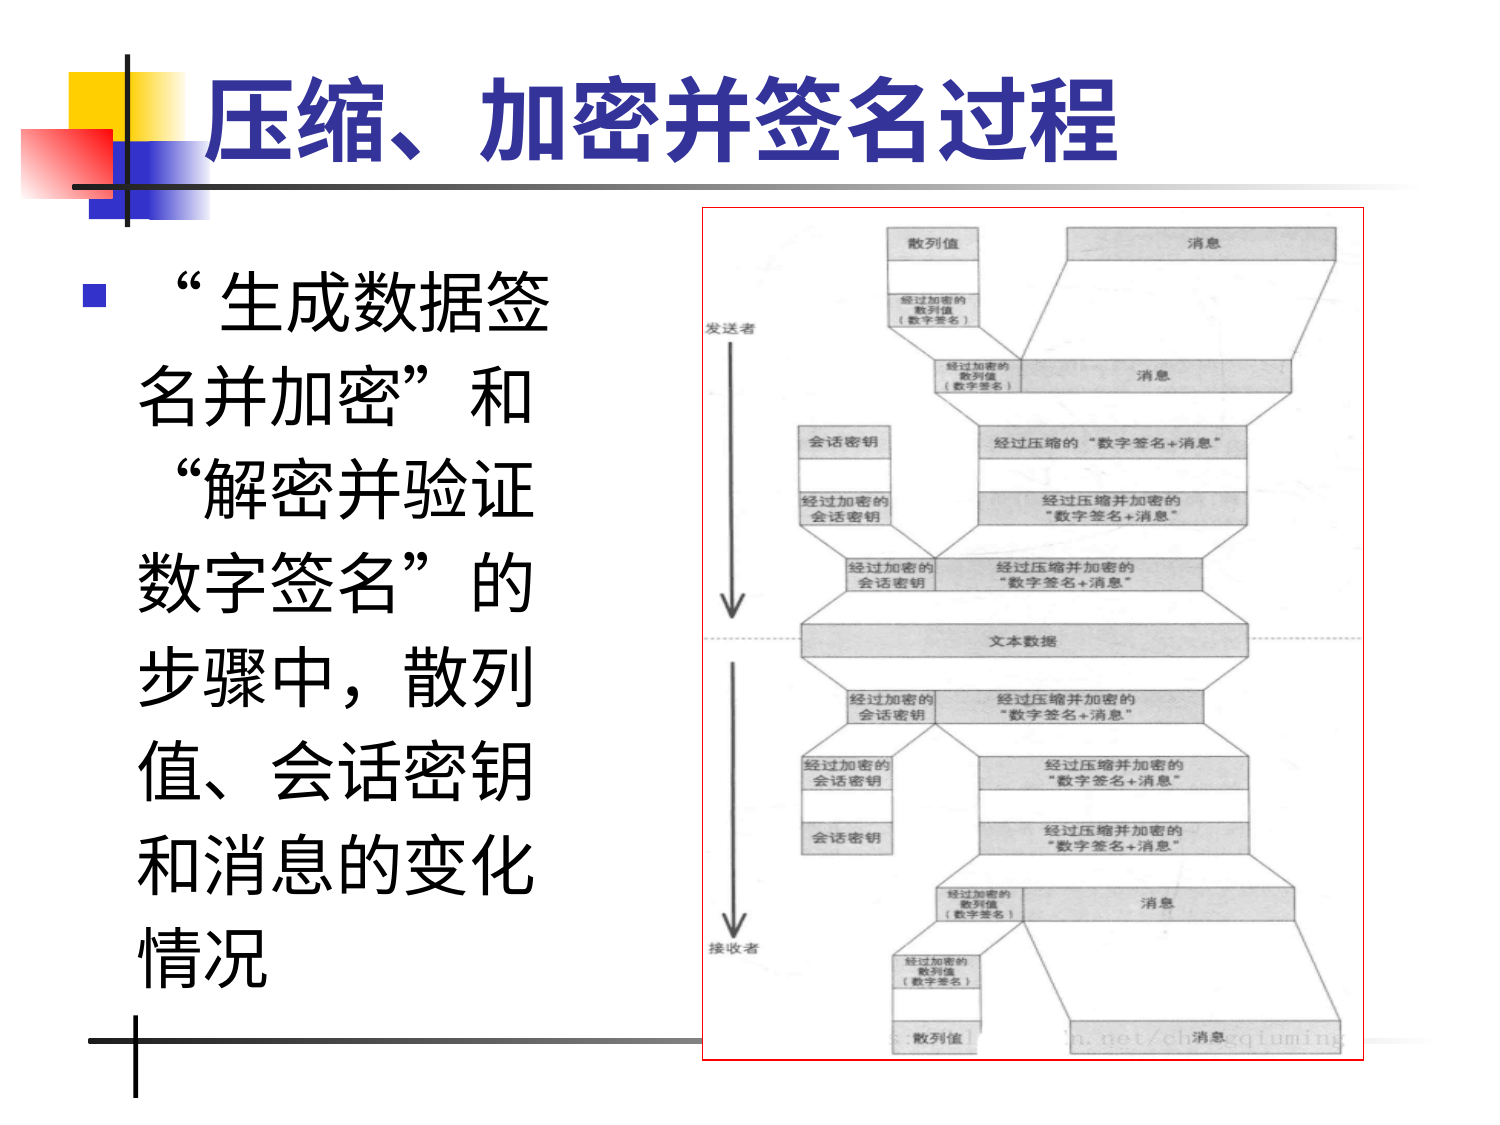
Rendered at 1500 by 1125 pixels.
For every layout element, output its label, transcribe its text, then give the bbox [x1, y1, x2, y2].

title 压缩、加密并签名过程 [188, 23, 1468, 181]
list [702, 207, 1363, 1060]
text_box “生成数据签名并加密”和“解密并验证数字签名”的步骤中，散列值、会话密钥和消息的变化情况 [64, 239, 608, 1004]
